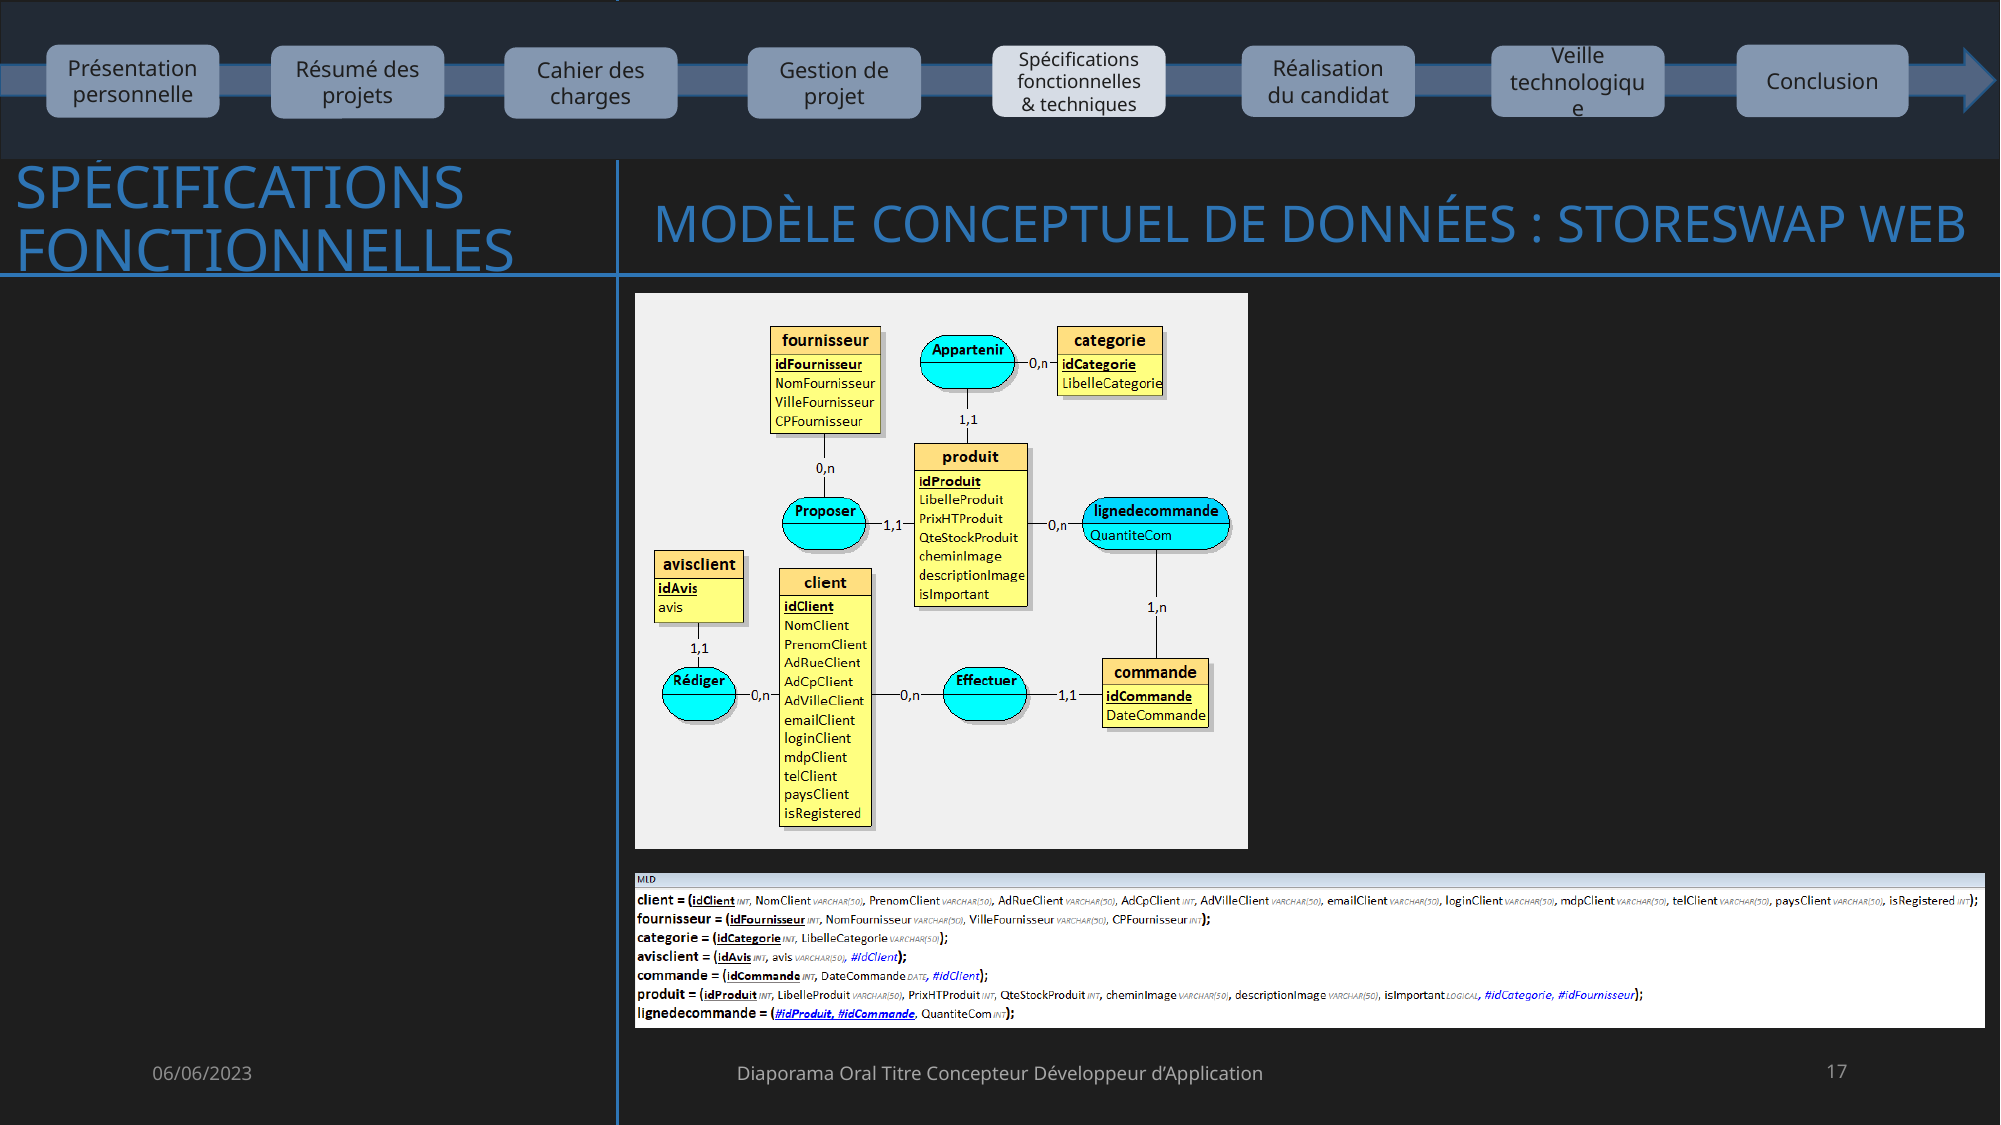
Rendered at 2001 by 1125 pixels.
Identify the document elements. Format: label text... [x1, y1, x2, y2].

picture [635, 873, 1985, 1028]
picture [635, 293, 1248, 849]
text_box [0, 1, 2000, 160]
footer Diaporama Oral Titre Concepteur Développeur d’Application [662, 1042, 1338, 1103]
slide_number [137, 1042, 588, 1103]
text_box Modèle conceptuel de données : Storeswap web [653, 179, 1985, 261]
title Spécifications fonctionnelles [15, 160, 647, 292]
slide_number 17 [1412, 1042, 1863, 1103]
